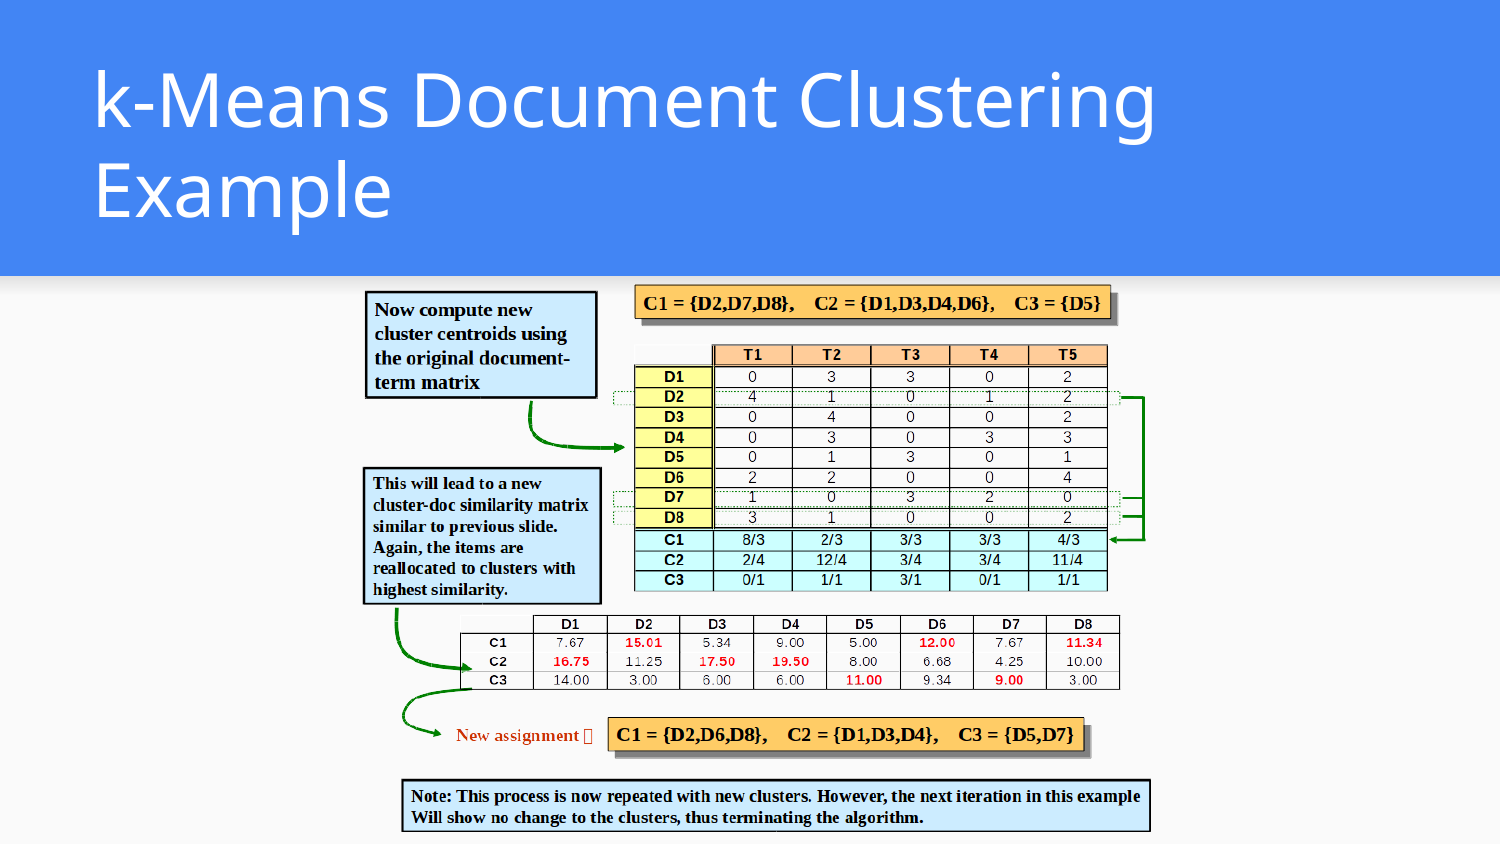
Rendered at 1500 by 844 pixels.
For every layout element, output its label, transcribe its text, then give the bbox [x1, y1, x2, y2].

picture [362, 284, 1151, 832]
title k-Means Document Clustering Example [77, 121, 1427, 248]
